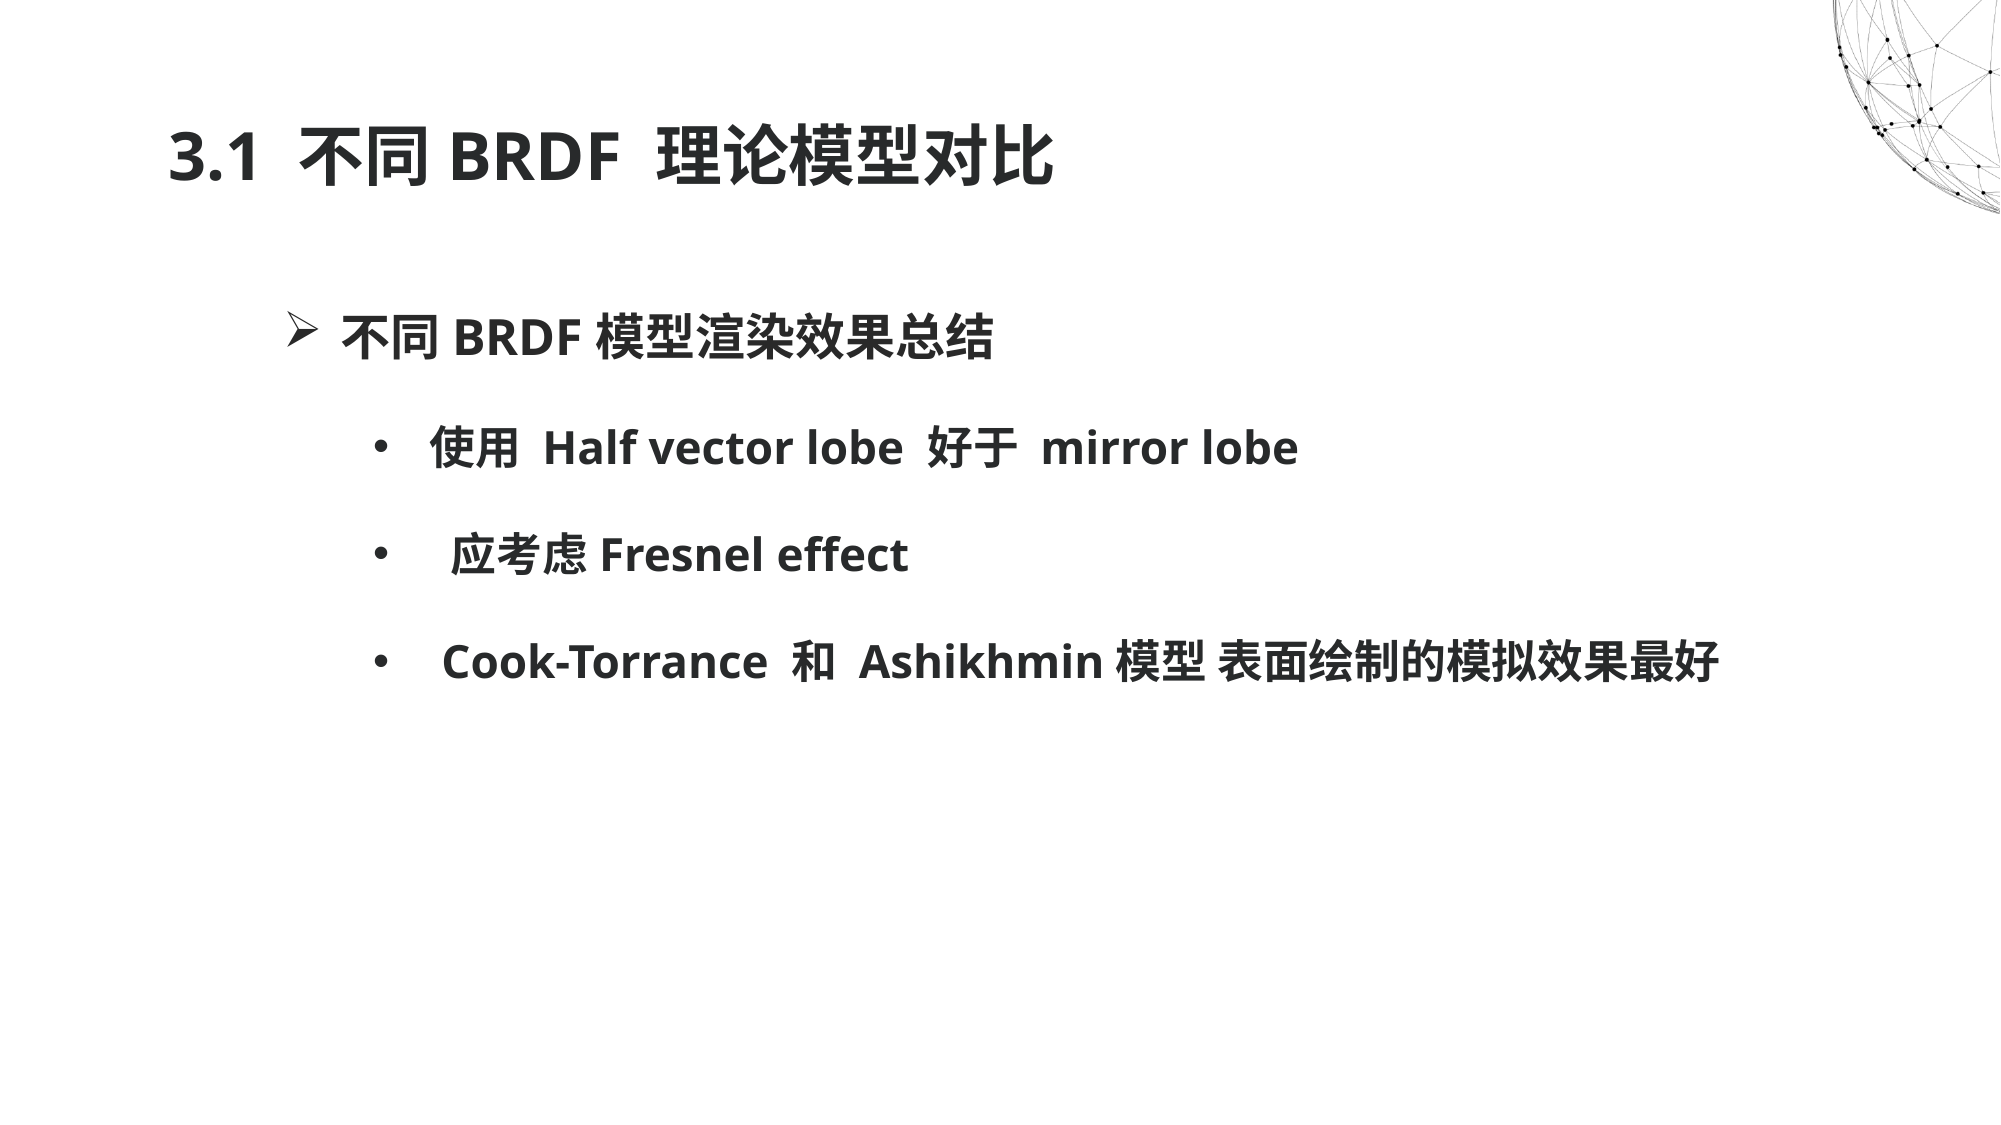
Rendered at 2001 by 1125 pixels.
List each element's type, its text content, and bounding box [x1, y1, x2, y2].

list 不同BRDF模型渲染效果总结 使用 Half vector lobe 好于 mirror lobe 应考虑Fresnel effect Cook-Torrance 和 Ashikhmin模型 表面绘制的模拟效果最好 [207, 284, 1883, 961]
picture [711, 0, 2000, 725]
title 3.1 不同BRDF 理论模型对比 [160, 42, 1728, 276]
